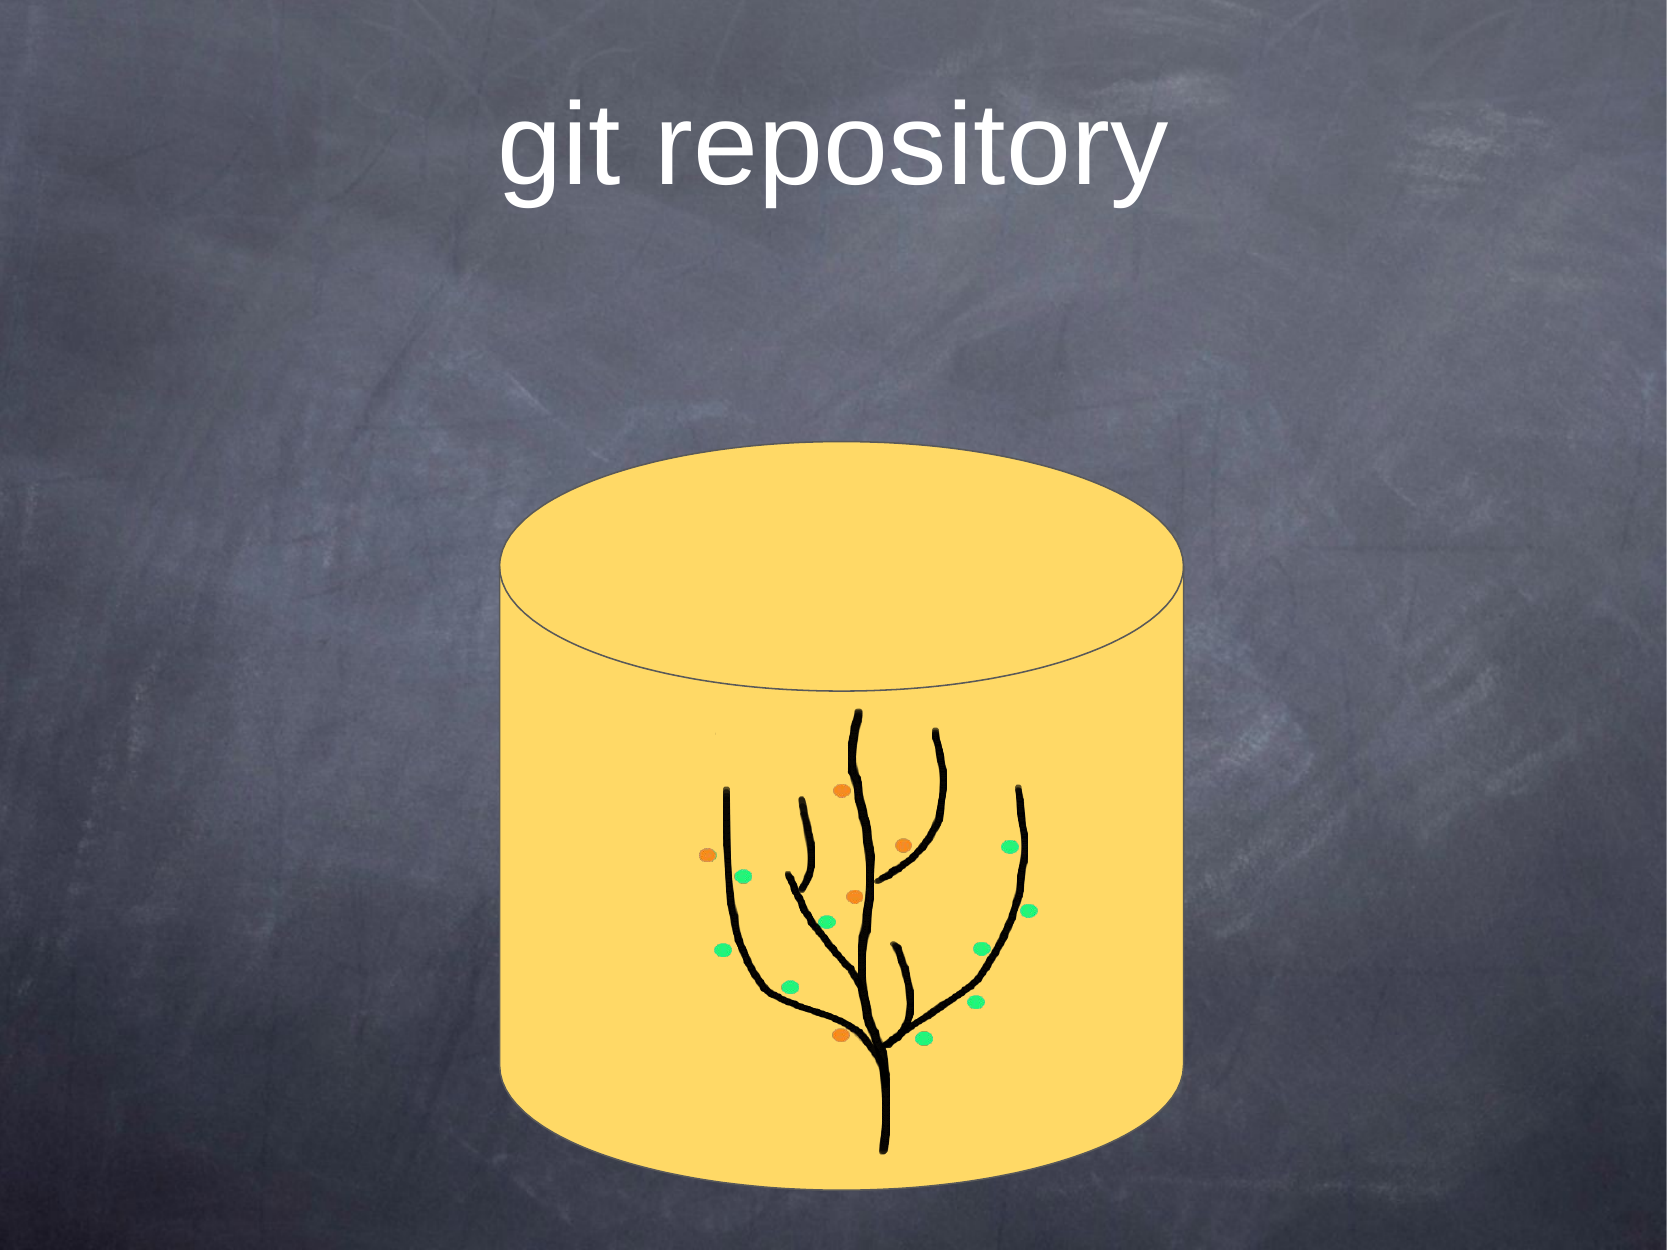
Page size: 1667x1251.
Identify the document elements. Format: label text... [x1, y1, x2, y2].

picture [0, 0, 1667, 1250]
text_box [499, 441, 1184, 1155]
title git repository [495, 65, 1171, 277]
text_box [602, 652, 1081, 1199]
